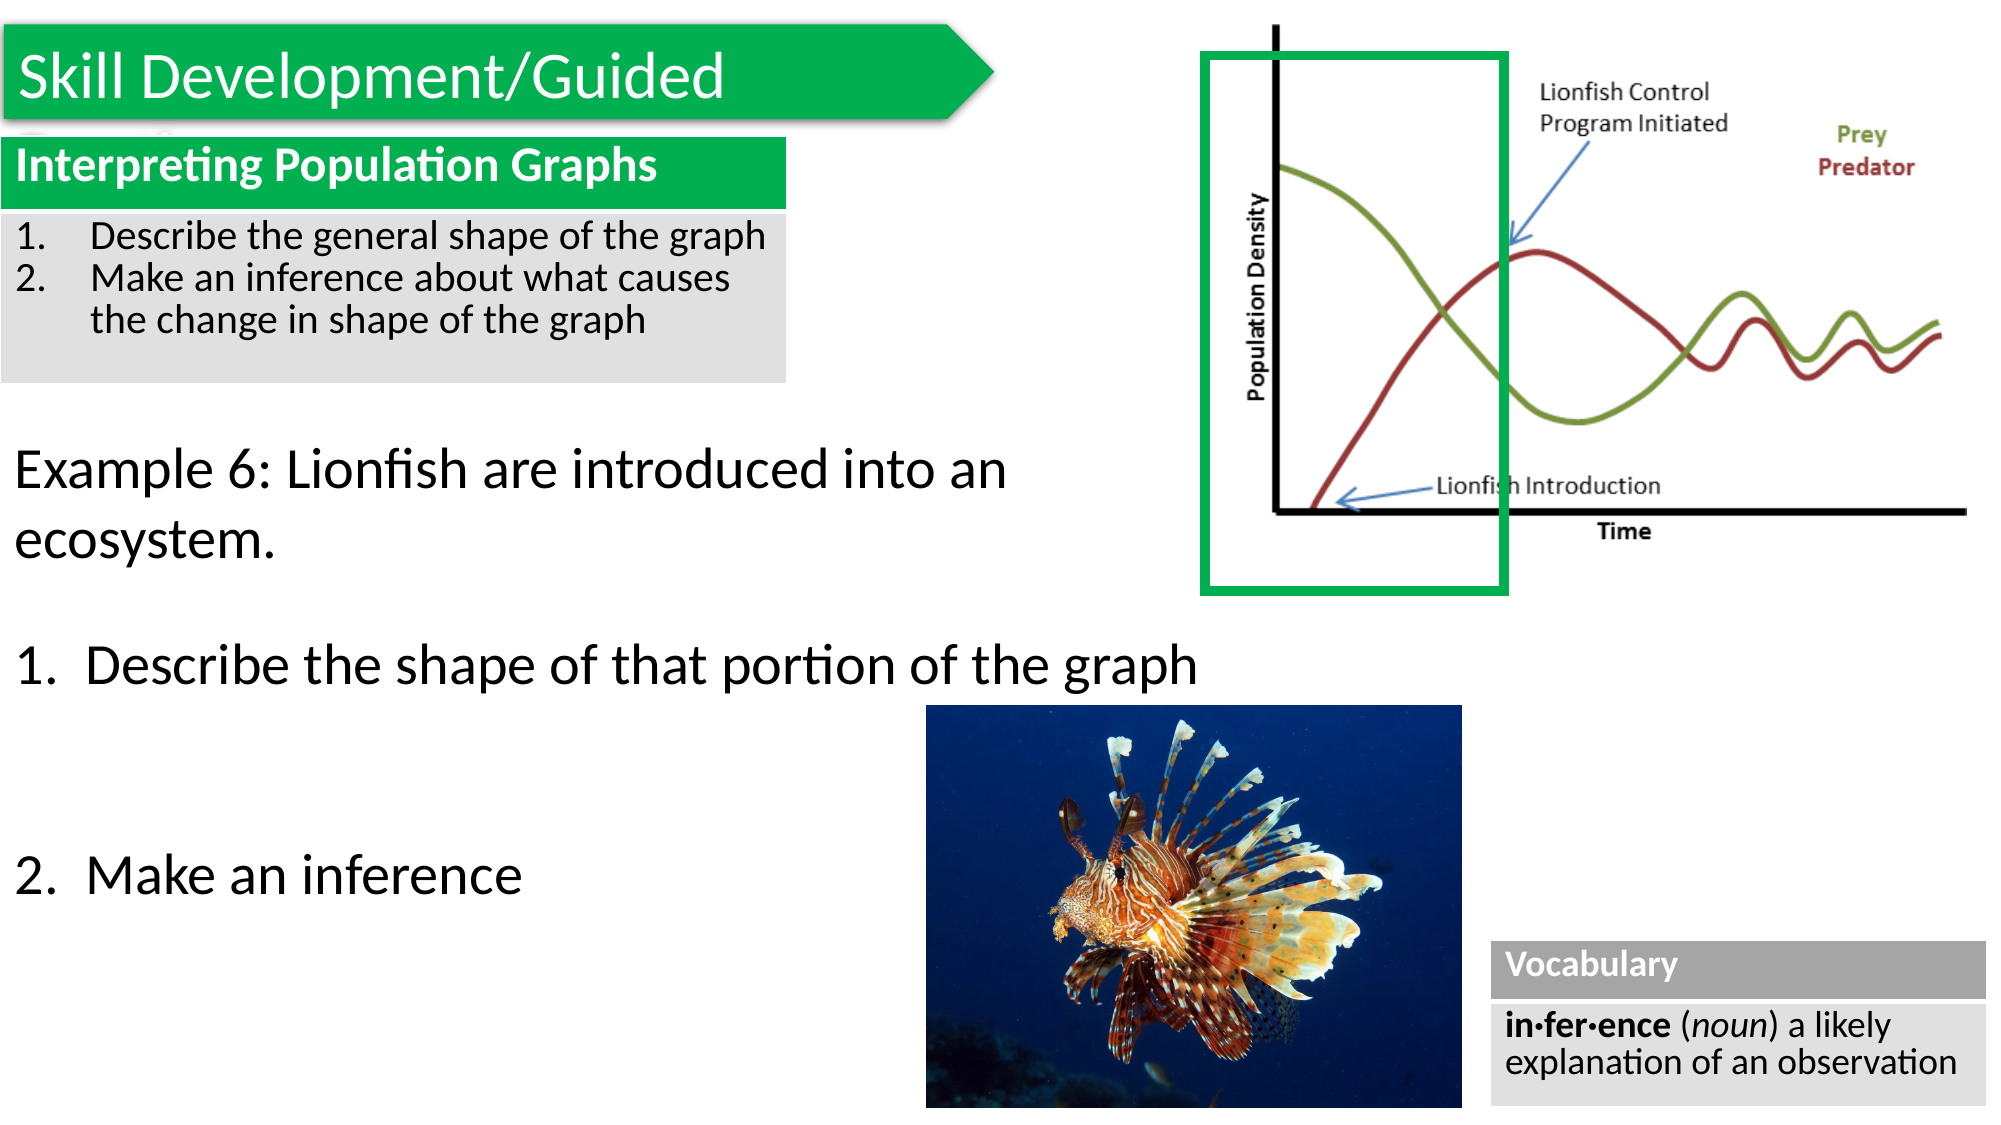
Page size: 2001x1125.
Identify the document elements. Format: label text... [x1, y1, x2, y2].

table_header Interpreting Population Graphs [1, 137, 786, 209]
table_cell Describe the general shape of the graph Make an inference about what causes the change in shape of the graph [1, 214, 786, 383]
text_box [1204, 54, 1505, 592]
table_cell in·fer·ence (noun) a likely explanation of an observation [1491, 1004, 1986, 1106]
picture [926, 705, 1462, 1108]
picture [1216, 24, 1967, 563]
text_box Skill Development/Guided Practice [3, 24, 995, 119]
text_box Example 6: Lionfish are introduced into an ecosystem. [0, 423, 1204, 578]
text_box 1. Describe the shape of that portion of the graph 2. Make an inference [0, 618, 1517, 984]
table_header Vocabulary [1491, 941, 1986, 999]
